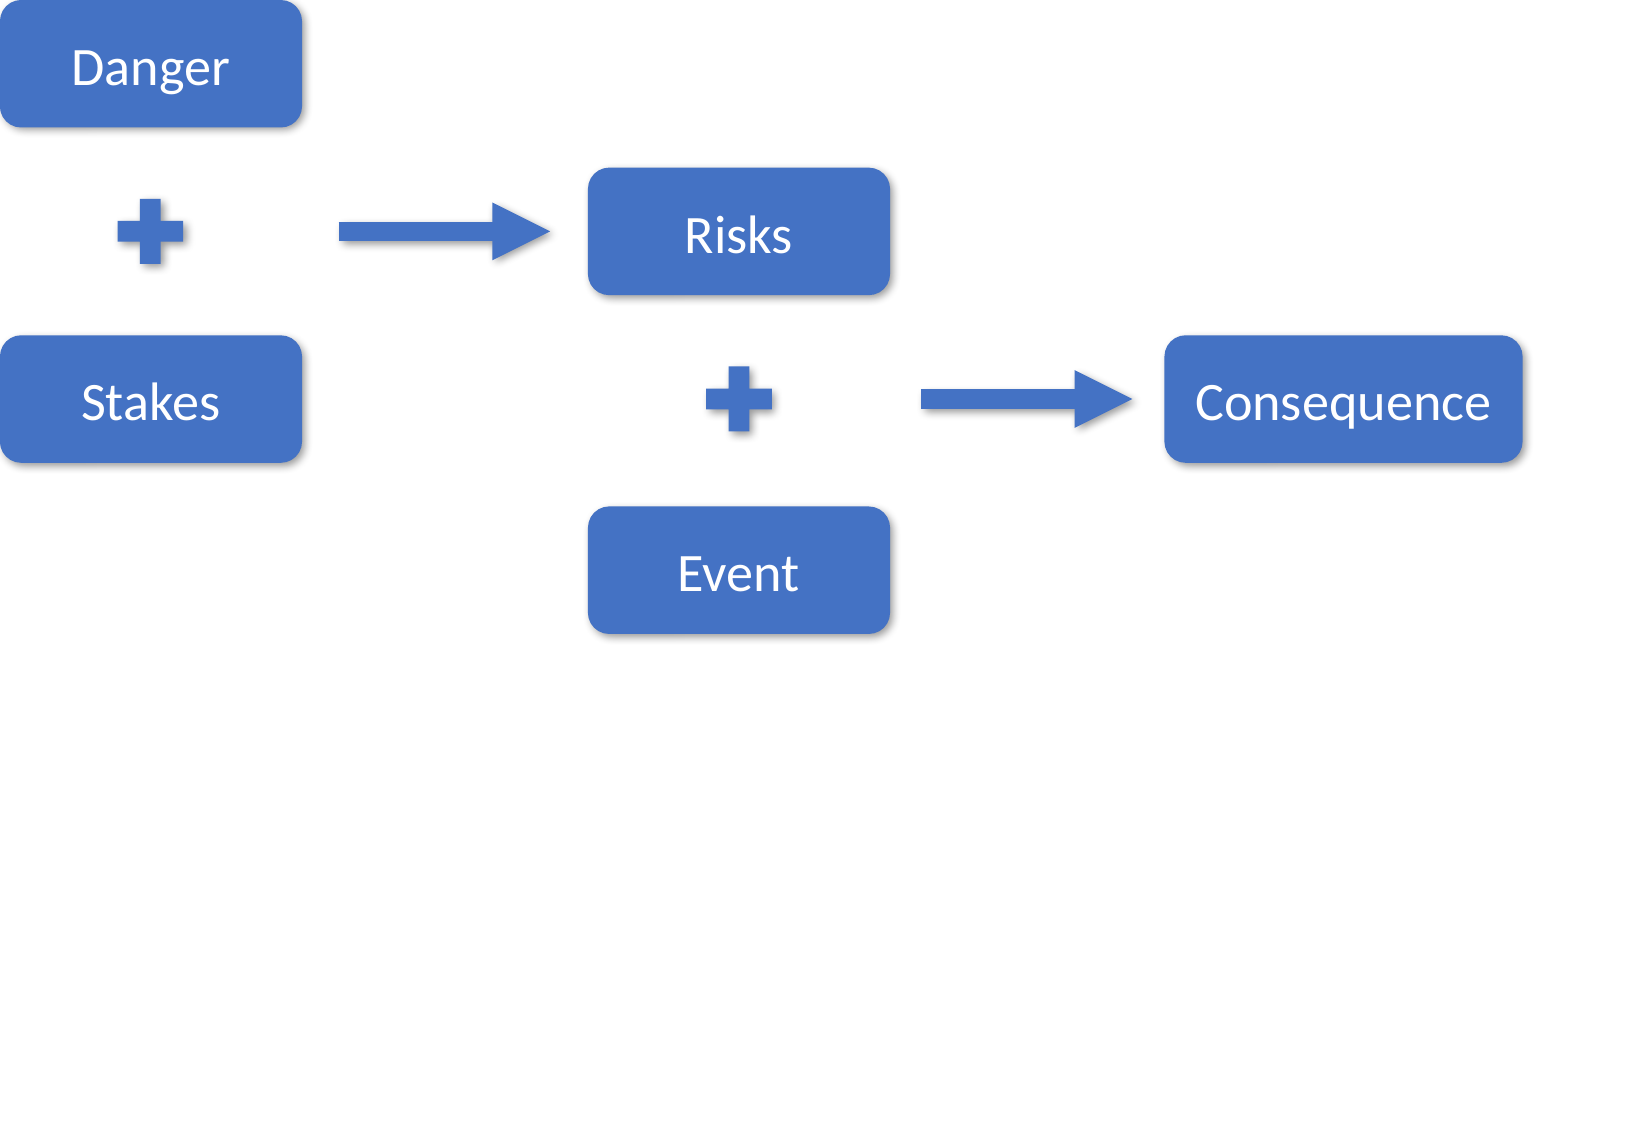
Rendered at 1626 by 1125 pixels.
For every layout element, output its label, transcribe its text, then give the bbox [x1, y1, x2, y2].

text_box Event [586, 505, 892, 635]
text_box Consequence [1163, 334, 1524, 464]
text_box [705, 365, 773, 432]
text_box [116, 198, 184, 265]
text_box Stakes [0, 334, 304, 464]
text_box Risks [586, 166, 892, 297]
text_box Danger [0, 0, 304, 129]
